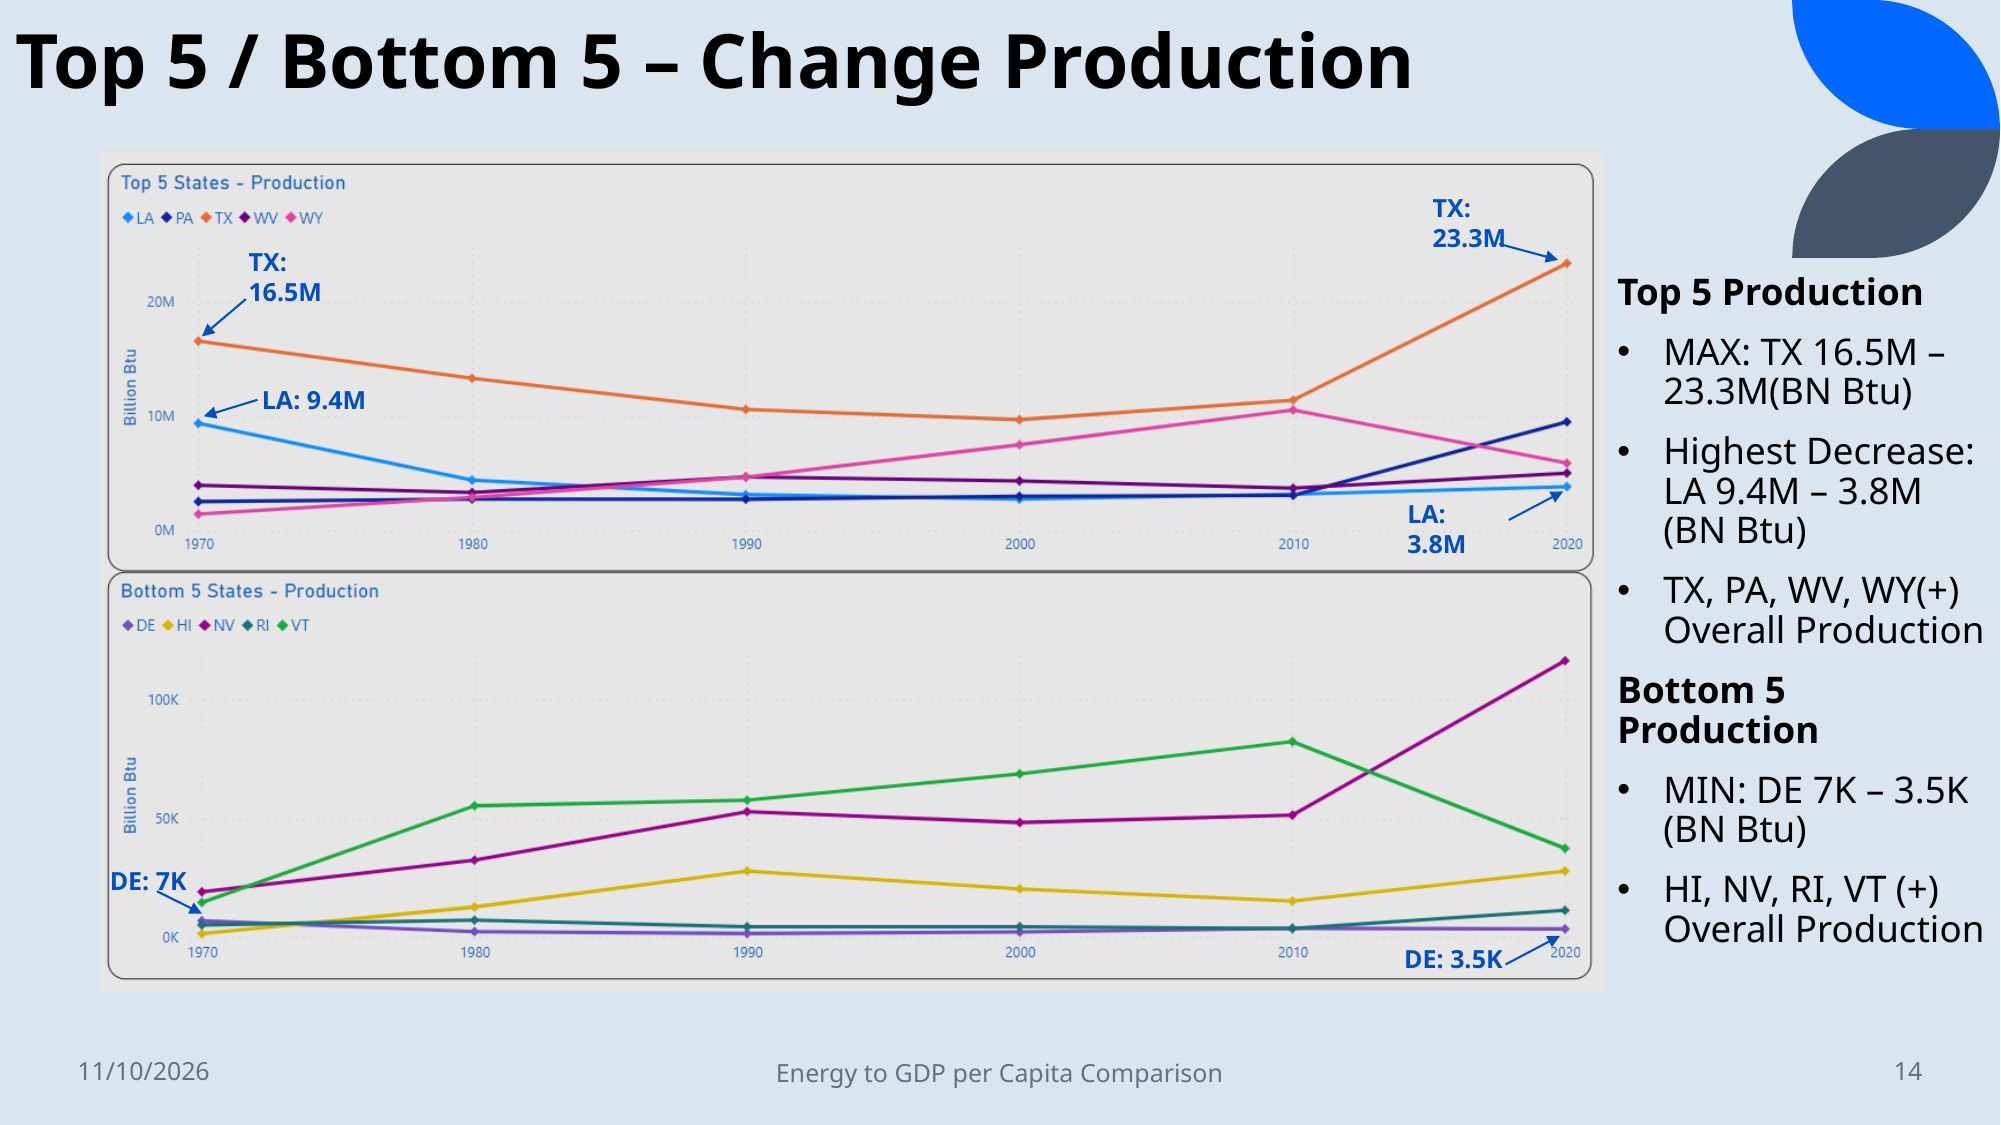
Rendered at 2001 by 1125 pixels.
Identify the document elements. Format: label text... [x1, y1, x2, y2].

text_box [94, 858, 210, 914]
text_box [1392, 491, 1564, 537]
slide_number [62, 1042, 342, 1103]
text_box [201, 239, 349, 337]
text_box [1417, 184, 1559, 261]
picture [100, 150, 1603, 992]
slide_number 14 [1665, 1042, 1938, 1103]
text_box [203, 377, 398, 423]
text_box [1389, 935, 1560, 982]
footer Energy to GDP per Capita Comparison [662, 1042, 1338, 1103]
text_box Top 5 Production MAX: TX 16.5M – 23.3M(BN Btu) Highest Decrease: LA 9.4M – 3.8M (BN Btu) TX, PA, WV, WY(+) Overall Production Bottom 5 Production MIN: DE 7K – 3.5K (BN Btu) HI, NV, RI, VT (+) Overall Production [1603, 261, 2000, 964]
text_box Top 5 / Bottom 5 – Change Production [0, 0, 2000, 113]
